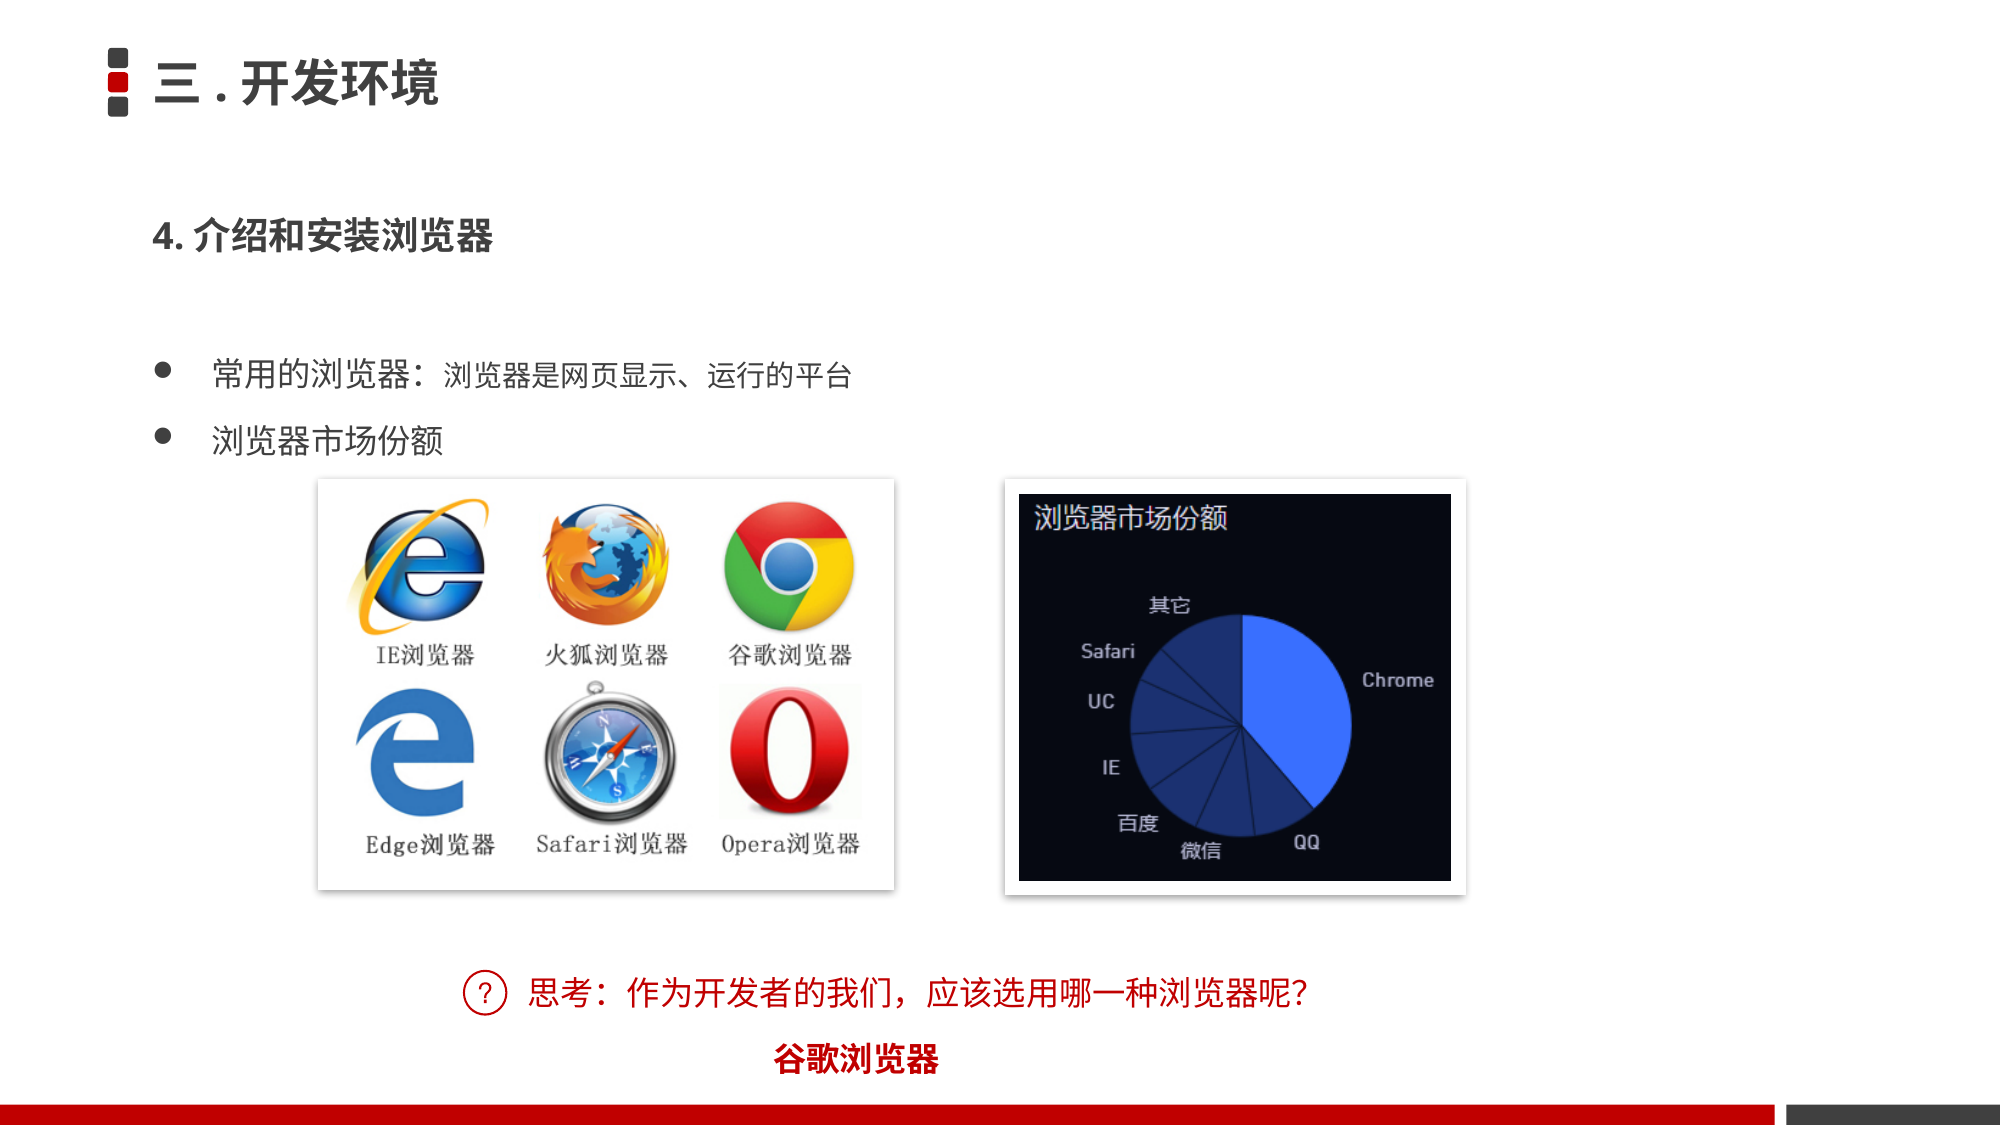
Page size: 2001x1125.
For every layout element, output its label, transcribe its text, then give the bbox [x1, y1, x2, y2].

picture [332, 493, 880, 876]
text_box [462, 964, 1346, 1021]
picture [1019, 493, 1452, 881]
title 三.开发环境 [137, 38, 1577, 124]
list 4.介绍和安装浏览器 [137, 192, 892, 277]
list 常用的浏览器：浏览器是网页显示、运行的平台 浏览器市场份额 [137, 326, 1462, 478]
text_box 谷歌浏览器 [758, 1030, 955, 1086]
